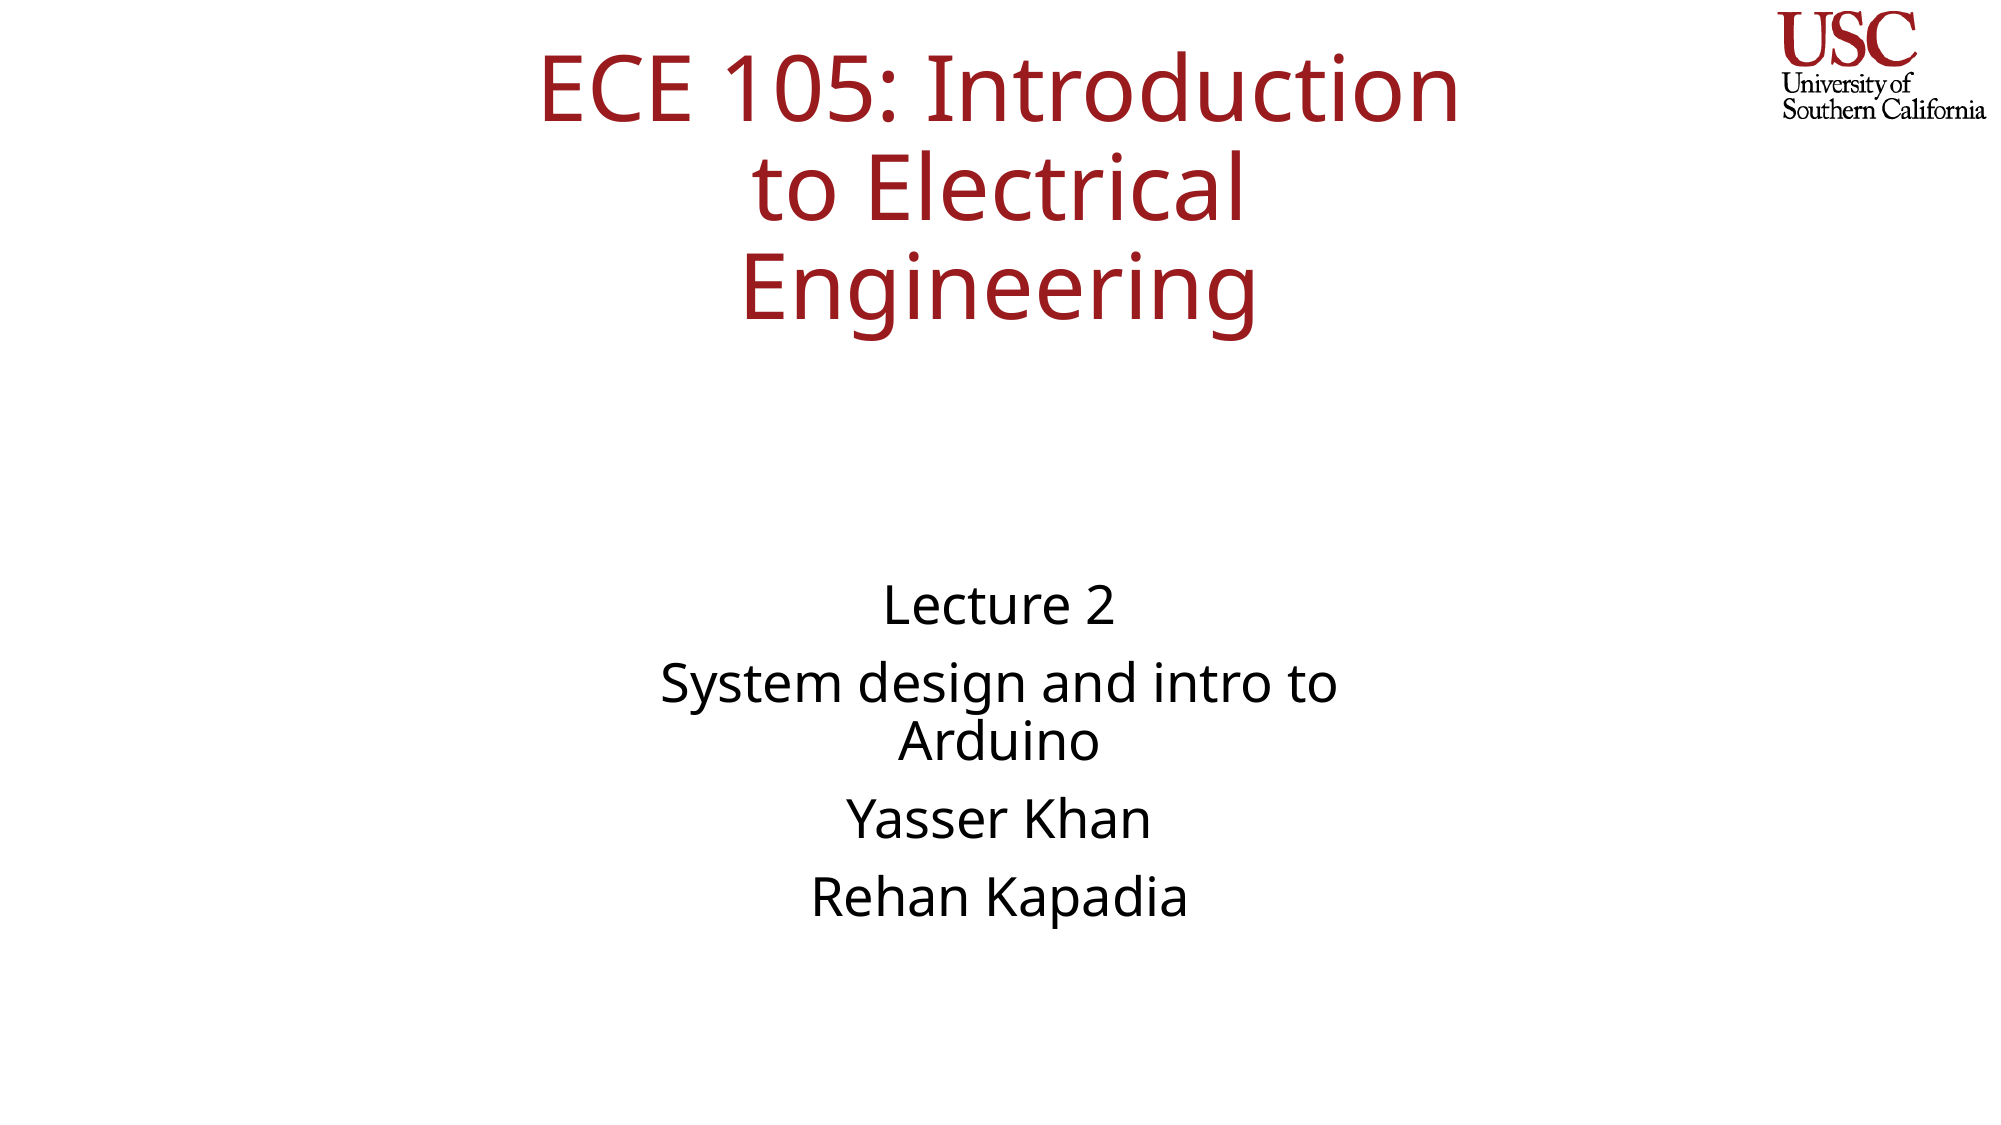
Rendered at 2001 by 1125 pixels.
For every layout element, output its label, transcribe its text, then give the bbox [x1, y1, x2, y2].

picture [1769, 0, 1992, 130]
title ECE 105: Introduction to Electrical Engineering [491, 188, 1508, 347]
subtitle Lecture 2 System design and intro to Arduino Yasser Khan Rehan Kapadia [541, 570, 1459, 937]
